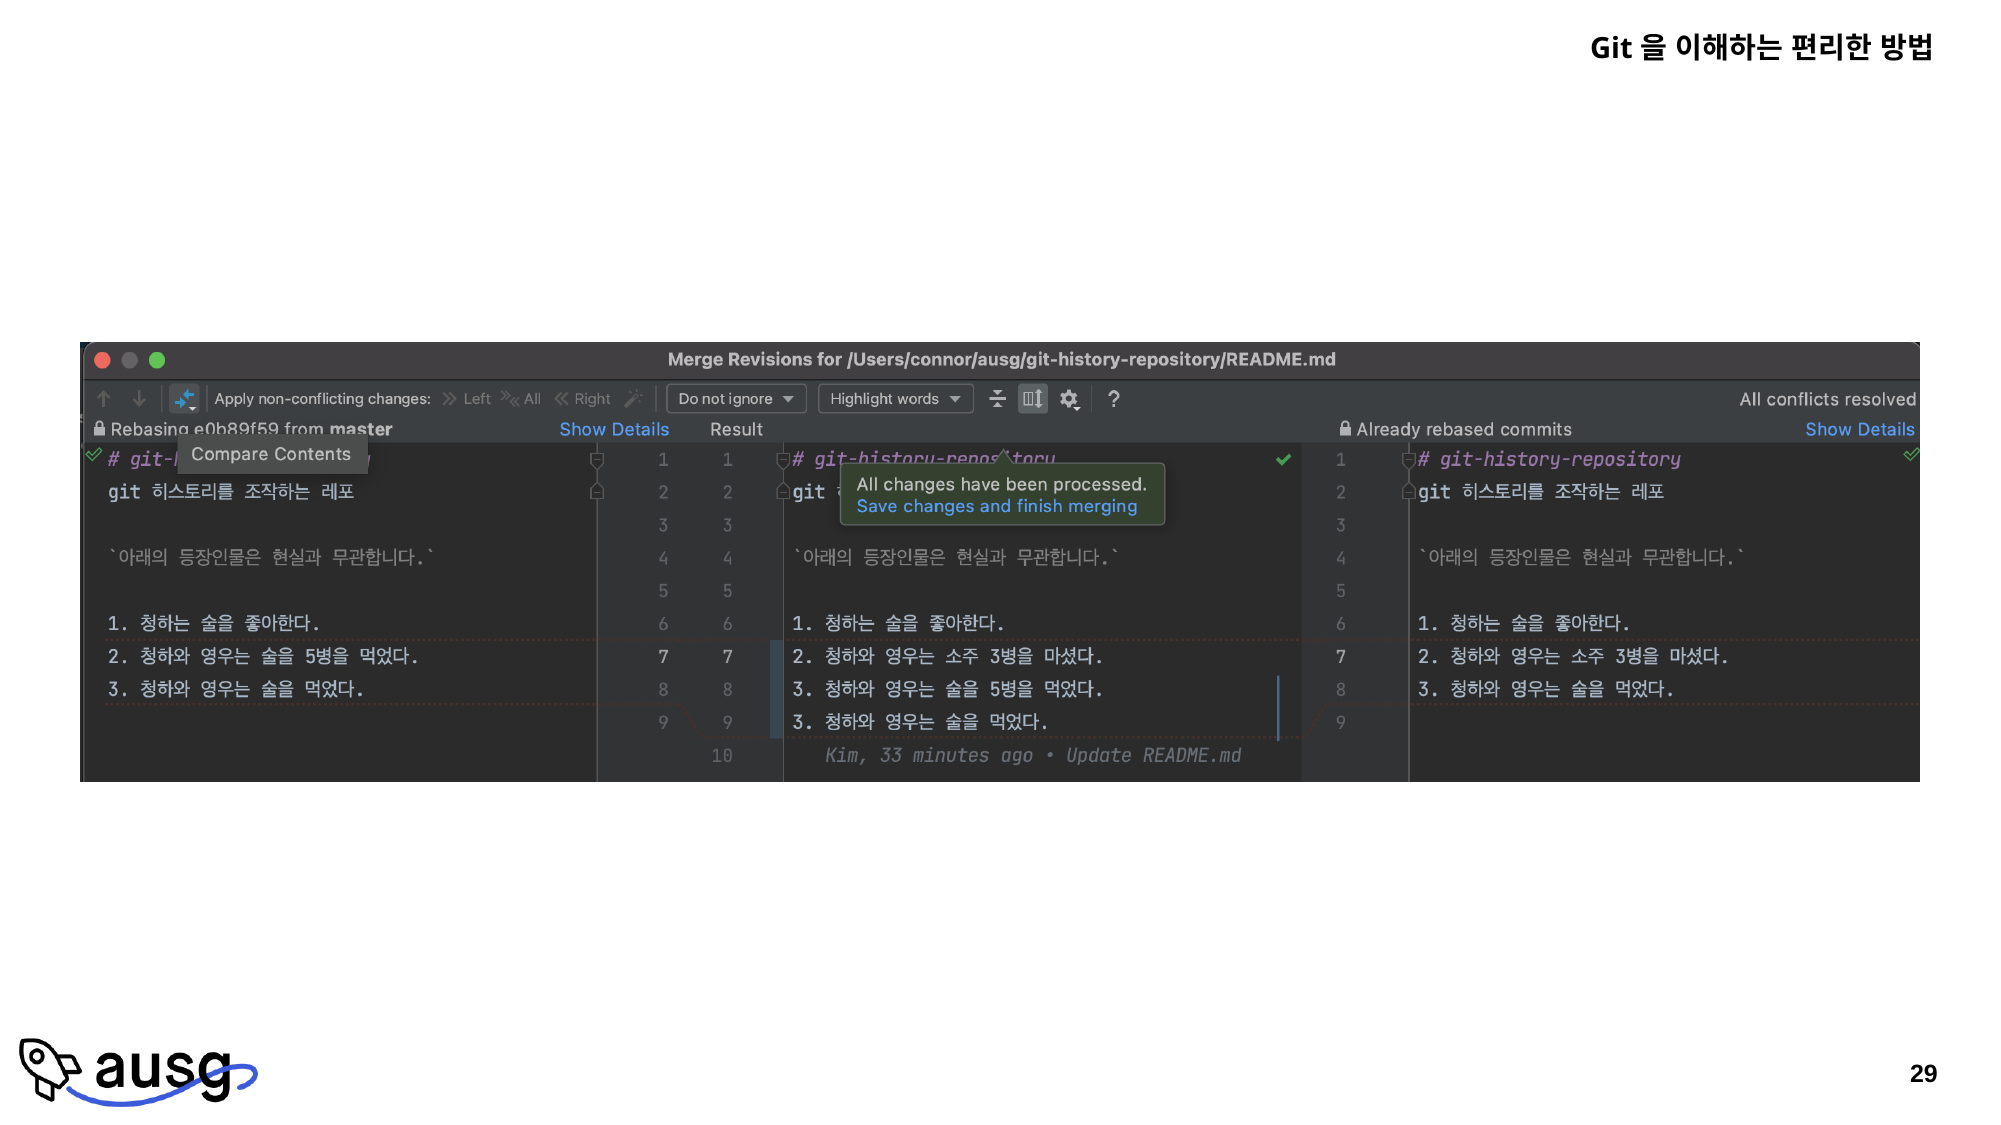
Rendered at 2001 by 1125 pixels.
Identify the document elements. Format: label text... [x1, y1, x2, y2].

picture [16, 1036, 259, 1109]
text_box Git을 이해하는 편리한 방법 [1571, 22, 1953, 73]
slide_number 29 [1503, 1042, 1953, 1103]
picture [80, 342, 1920, 783]
